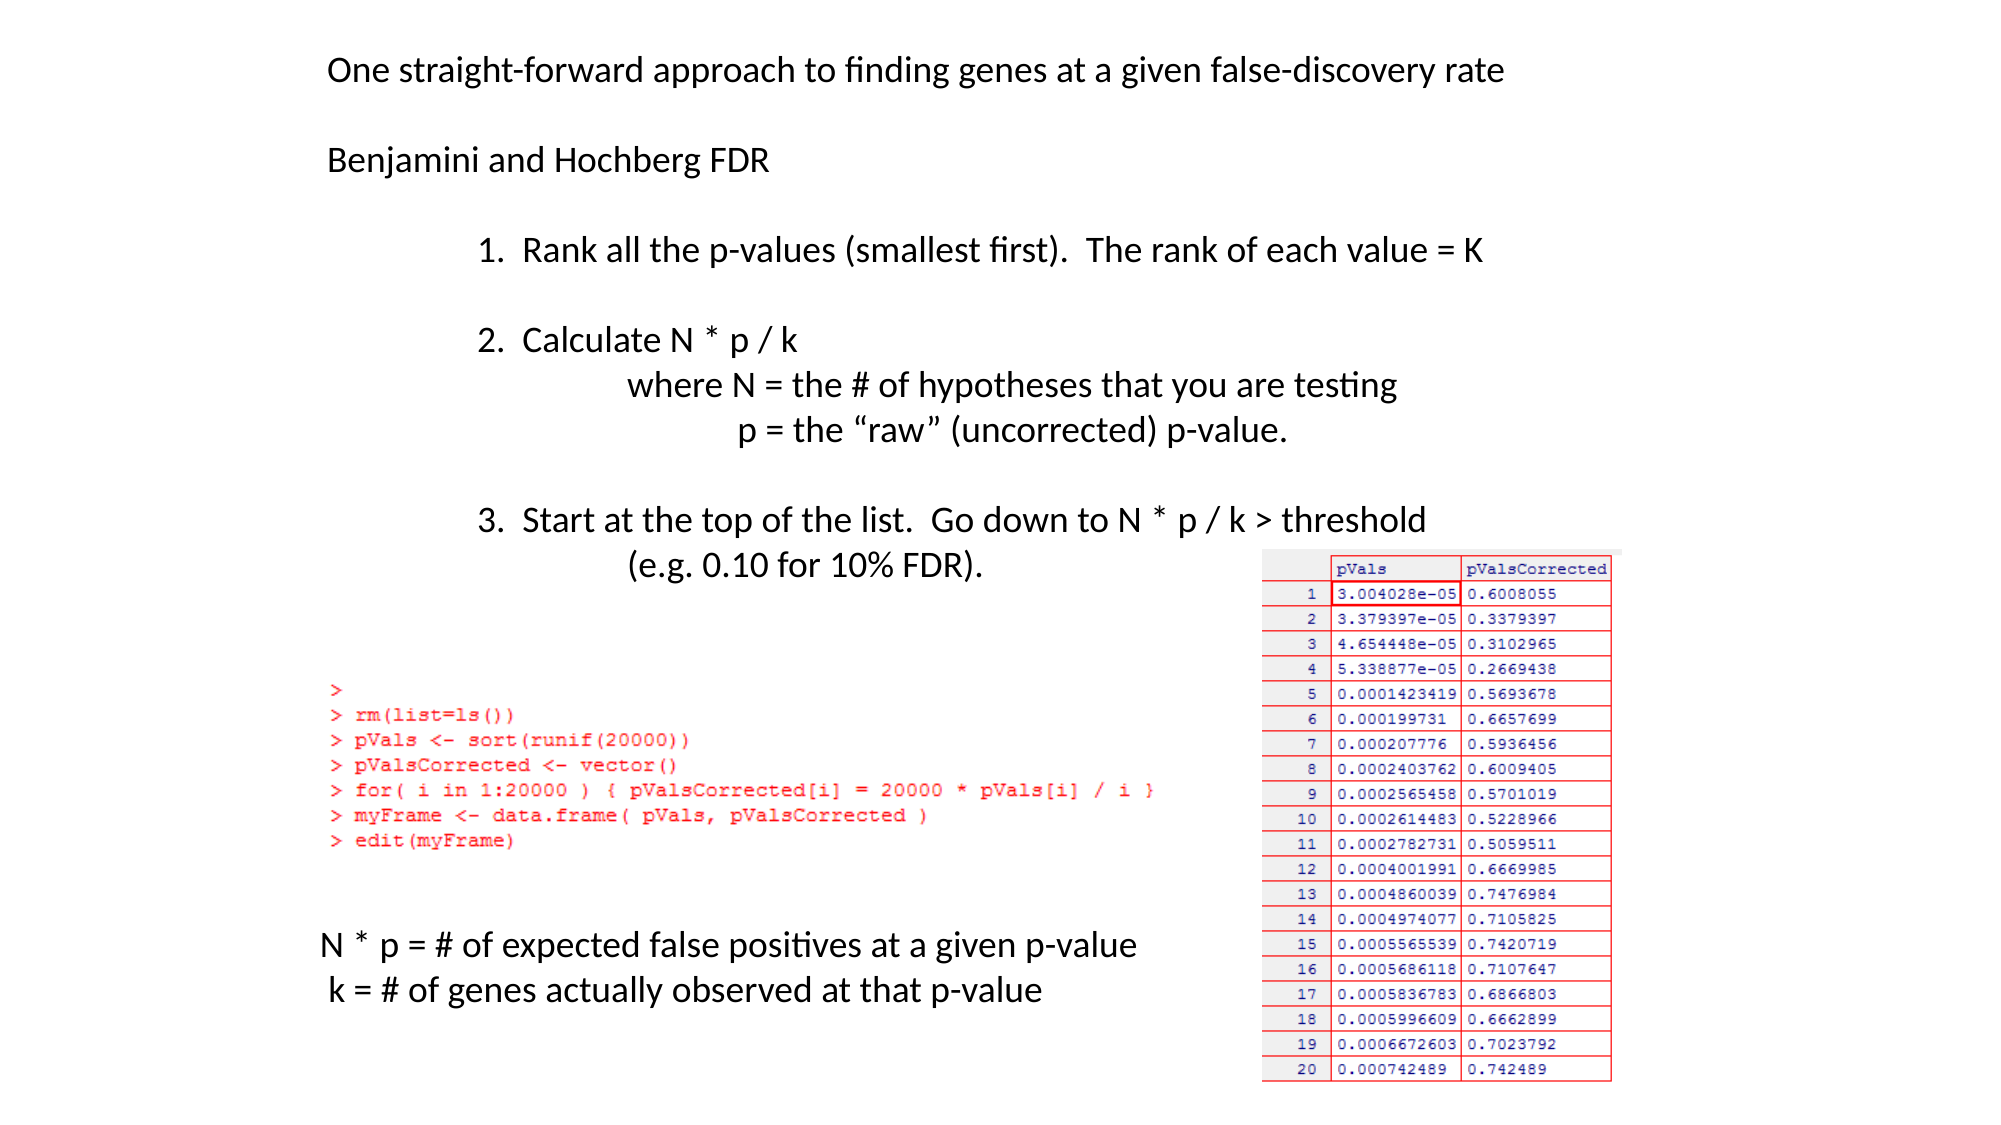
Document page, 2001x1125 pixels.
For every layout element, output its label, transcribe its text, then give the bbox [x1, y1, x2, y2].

text_box N * p = # of expected false positives at a given p-value k = # of genes actually observed at that p-value [305, 912, 1154, 1018]
picture [324, 674, 1219, 890]
text_box One straight-forward approach to finding genes at a given false-discovery rate Benjamini and Hochberg FDR 1. Rank all the p-values (smallest first). The rank of each value = K 2. Calculate N * p / k where N = the # of hypotheses that you are testing p = the “raw” (uncorrected) p-value. 3. Start at the top of the list. Go down to N * p / k > threshold (e.g. 0.10 for 10% FDR). [312, 37, 1575, 593]
picture [1262, 549, 1622, 1088]
